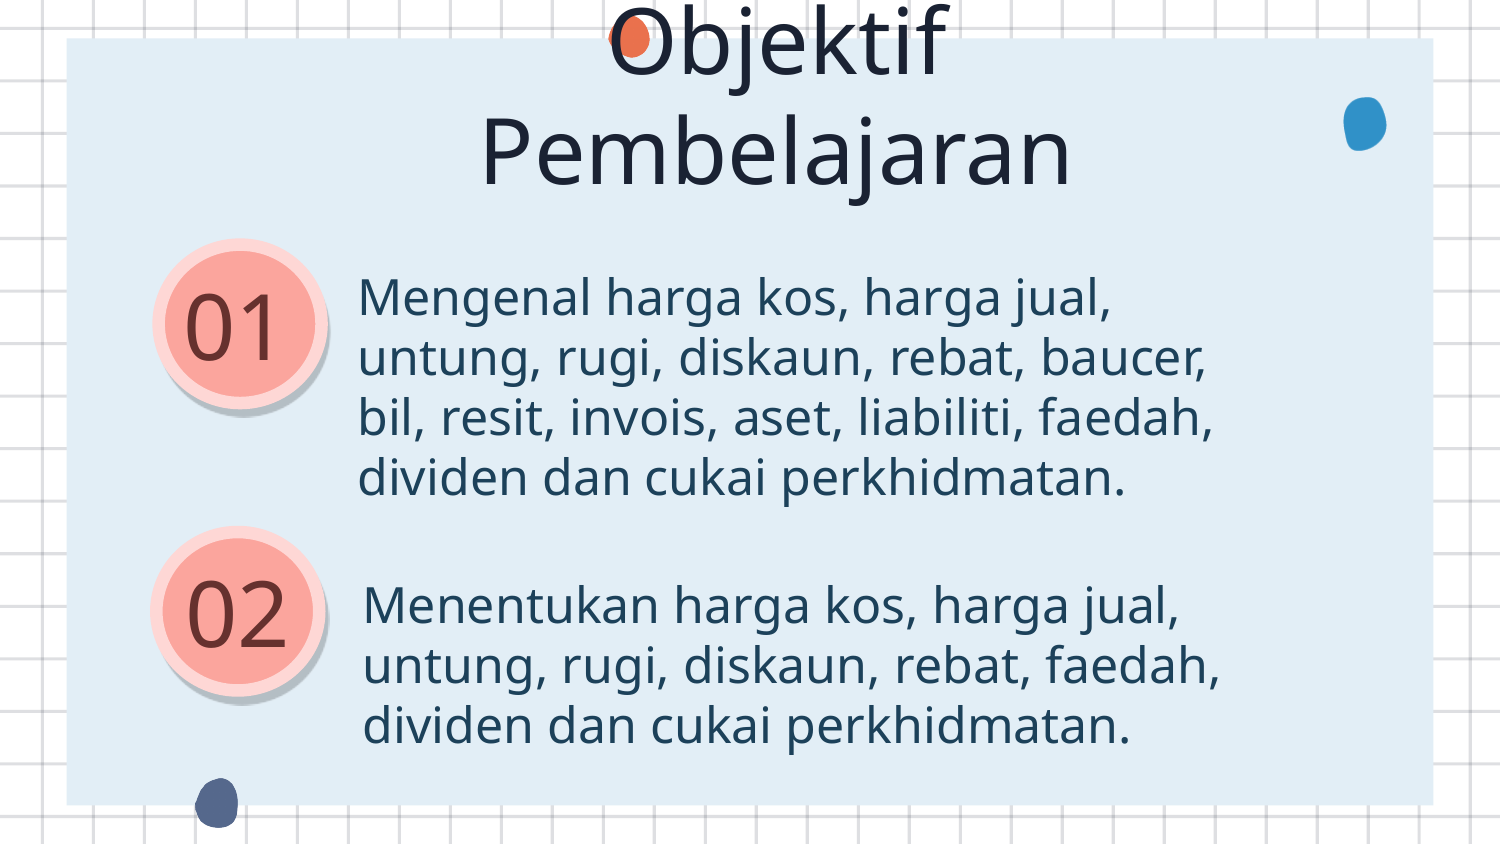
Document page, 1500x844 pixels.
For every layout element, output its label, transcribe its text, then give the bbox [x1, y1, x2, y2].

picture [608, 15, 650, 58]
text_box Mengenal harga kos, harga jual, untung, rugi, diskaun, rebat, baucer, bil, resit, invois, aset, liabiliti, faedah, dividen dan cukai perkhidmatan. [342, 250, 1289, 397]
text_box [156, 587, 160, 635]
text_box 02 [160, 571, 316, 651]
text_box [316, 589, 320, 634]
text_box [170, 244, 310, 283]
text_box [314, 290, 322, 358]
picture [195, 778, 238, 828]
text_box 01 [158, 283, 314, 364]
text_box [167, 532, 308, 571]
text_box [169, 364, 311, 404]
title Objektif Pembelajaran [284, 67, 1270, 218]
text_box Menentukan harga kos, harga jual, untung, rugi, diskaun, rebat, faedah, dividen dan cukai perkhidmatan. [347, 558, 1382, 664]
text_box [167, 651, 309, 691]
picture [1343, 97, 1387, 151]
